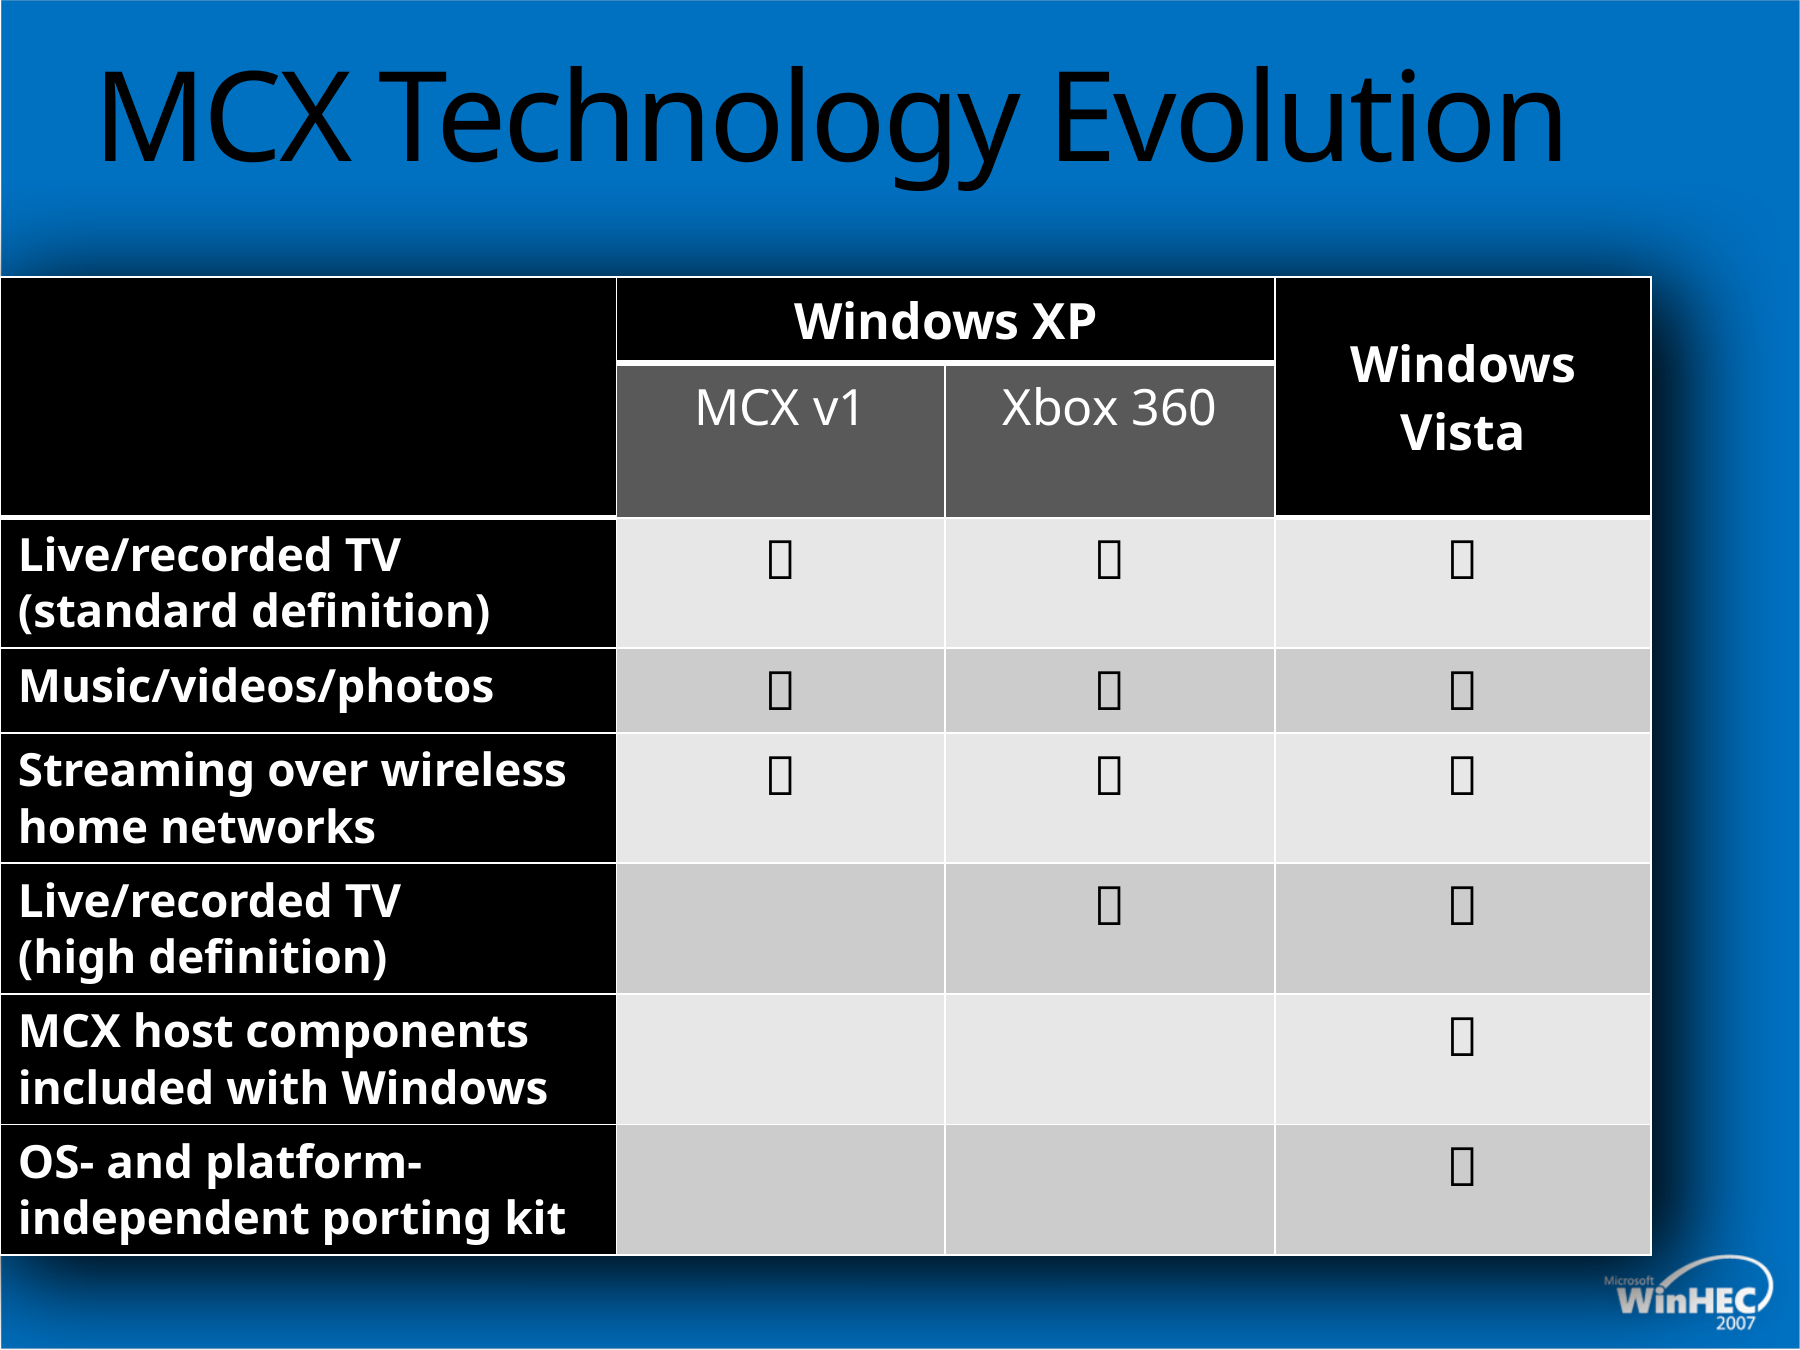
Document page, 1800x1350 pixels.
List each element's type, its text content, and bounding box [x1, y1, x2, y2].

table_cell  [1276, 1125, 1650, 1254]
picture [0, 0, 1800, 1350]
table_cell MCX v1 [617, 366, 944, 517]
table_cell  [1276, 864, 1650, 993]
table_cell Live/recorded TV (high definition) [1, 864, 616, 993]
table_cell  [617, 519, 944, 647]
table_cell Live/recorded TV (standard definition) [1, 520, 616, 647]
table_cell [946, 1125, 1274, 1254]
table_cell  [946, 649, 1274, 732]
table_cell  [946, 734, 1274, 862]
table_cell  [1276, 734, 1650, 862]
table_cell  [617, 734, 944, 862]
table_cell [617, 864, 944, 993]
table_cell  [1276, 520, 1650, 647]
table_header [1, 278, 616, 515]
table_cell  [946, 519, 1274, 647]
table_cell Streaming over wireless home networks [1, 734, 616, 862]
title MCX Technology Evolution [75, 45, 1725, 182]
table_cell [617, 1125, 944, 1254]
table_cell [946, 995, 1274, 1124]
table_cell [617, 995, 944, 1124]
table_cell Music/videos/photos [1, 649, 616, 732]
table_cell  [946, 864, 1274, 993]
table_cell MCX host components included with Windows [1, 995, 616, 1124]
table_cell  [1276, 649, 1650, 732]
table_header Windows Vista [1276, 278, 1650, 515]
table_header Windows XP [617, 278, 1274, 360]
table_cell  [1276, 995, 1650, 1124]
table_cell Xbox 360 [946, 366, 1274, 517]
table_cell  [617, 649, 944, 732]
table_cell OS- and platform-independent porting kit [1, 1125, 616, 1254]
